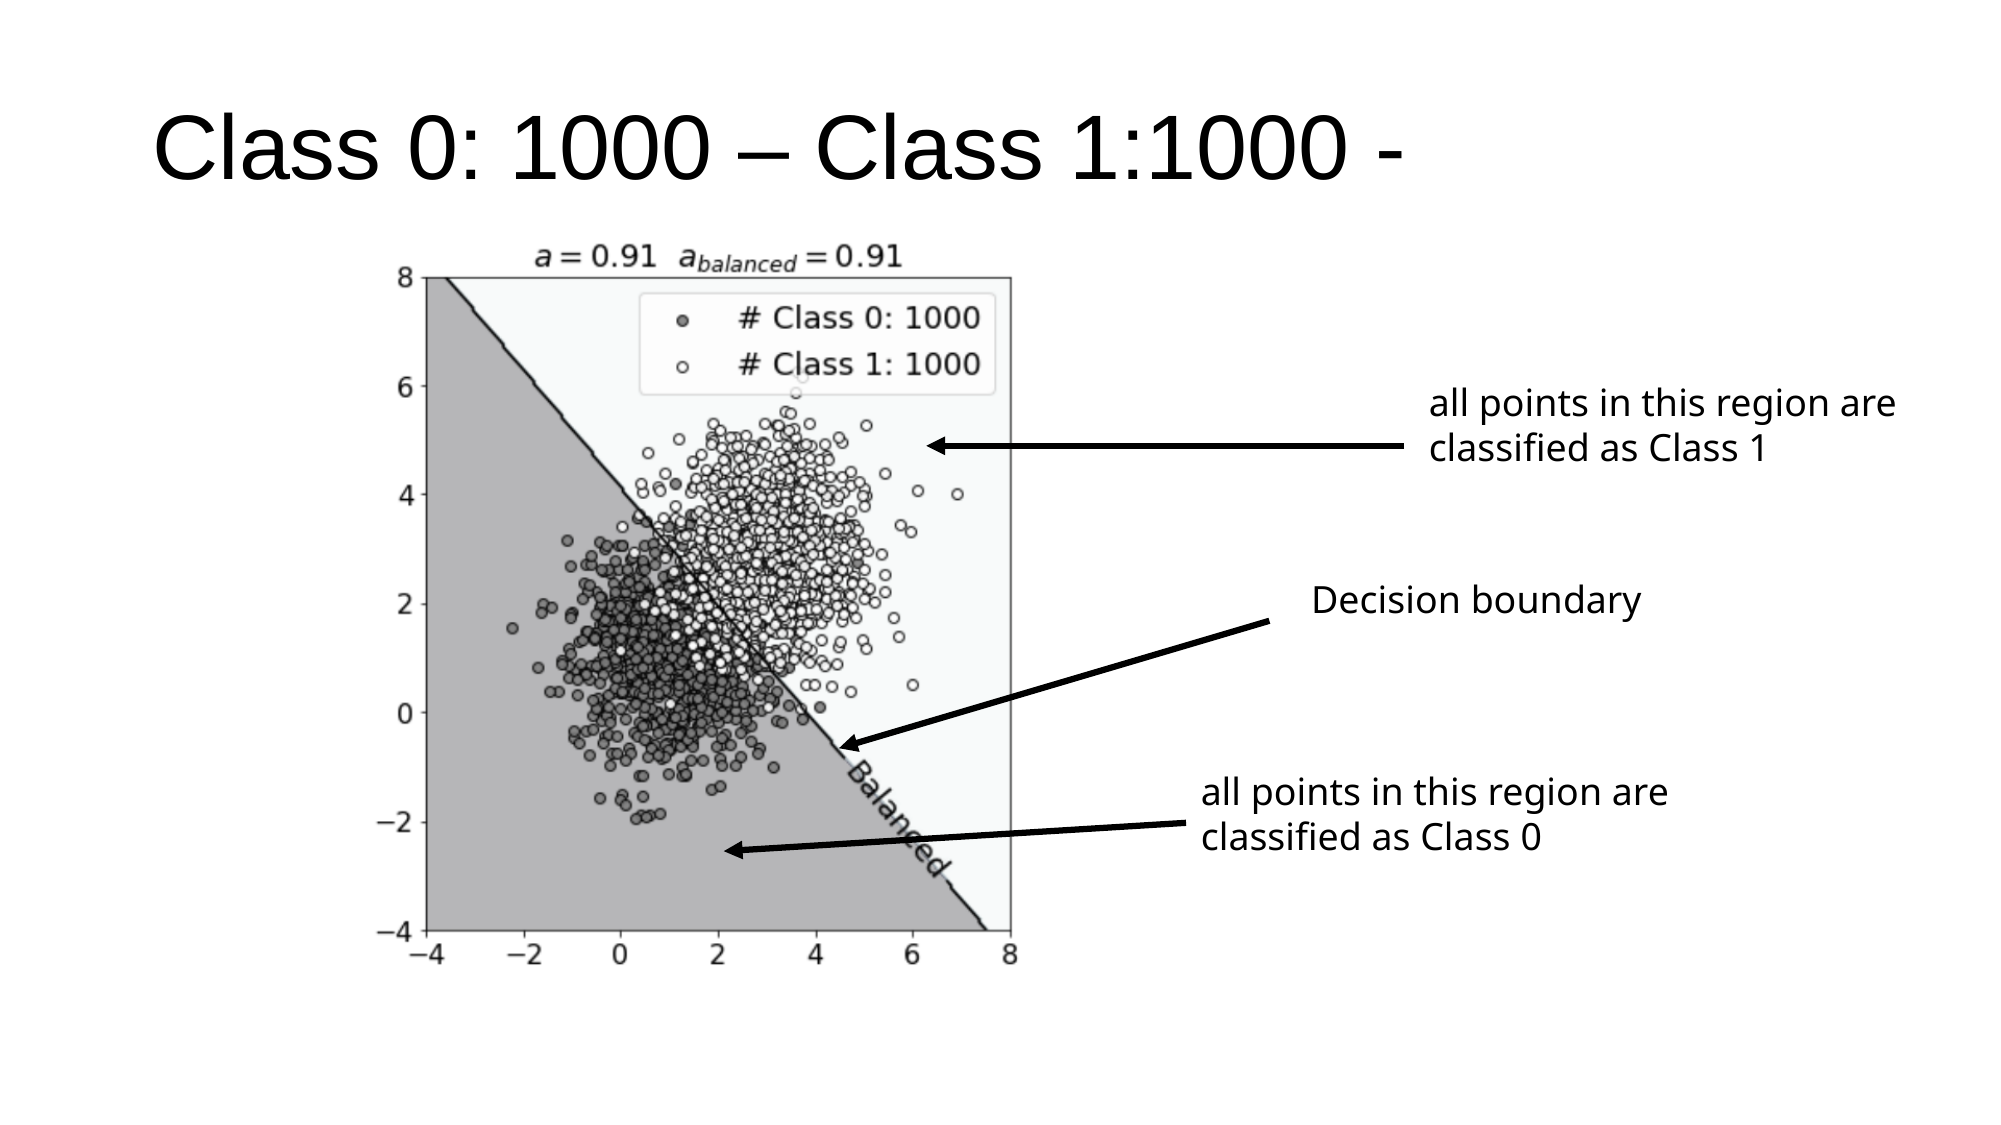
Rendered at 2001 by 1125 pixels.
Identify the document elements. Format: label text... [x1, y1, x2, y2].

picture [373, 231, 1041, 969]
text_box all points in this region are classified as Class 1 [1413, 371, 1924, 476]
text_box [723, 822, 1187, 852]
text_box Decision boundary [1296, 568, 1806, 629]
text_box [838, 620, 1270, 749]
text_box all points in this region are classified as Class 0 [1186, 760, 1696, 866]
